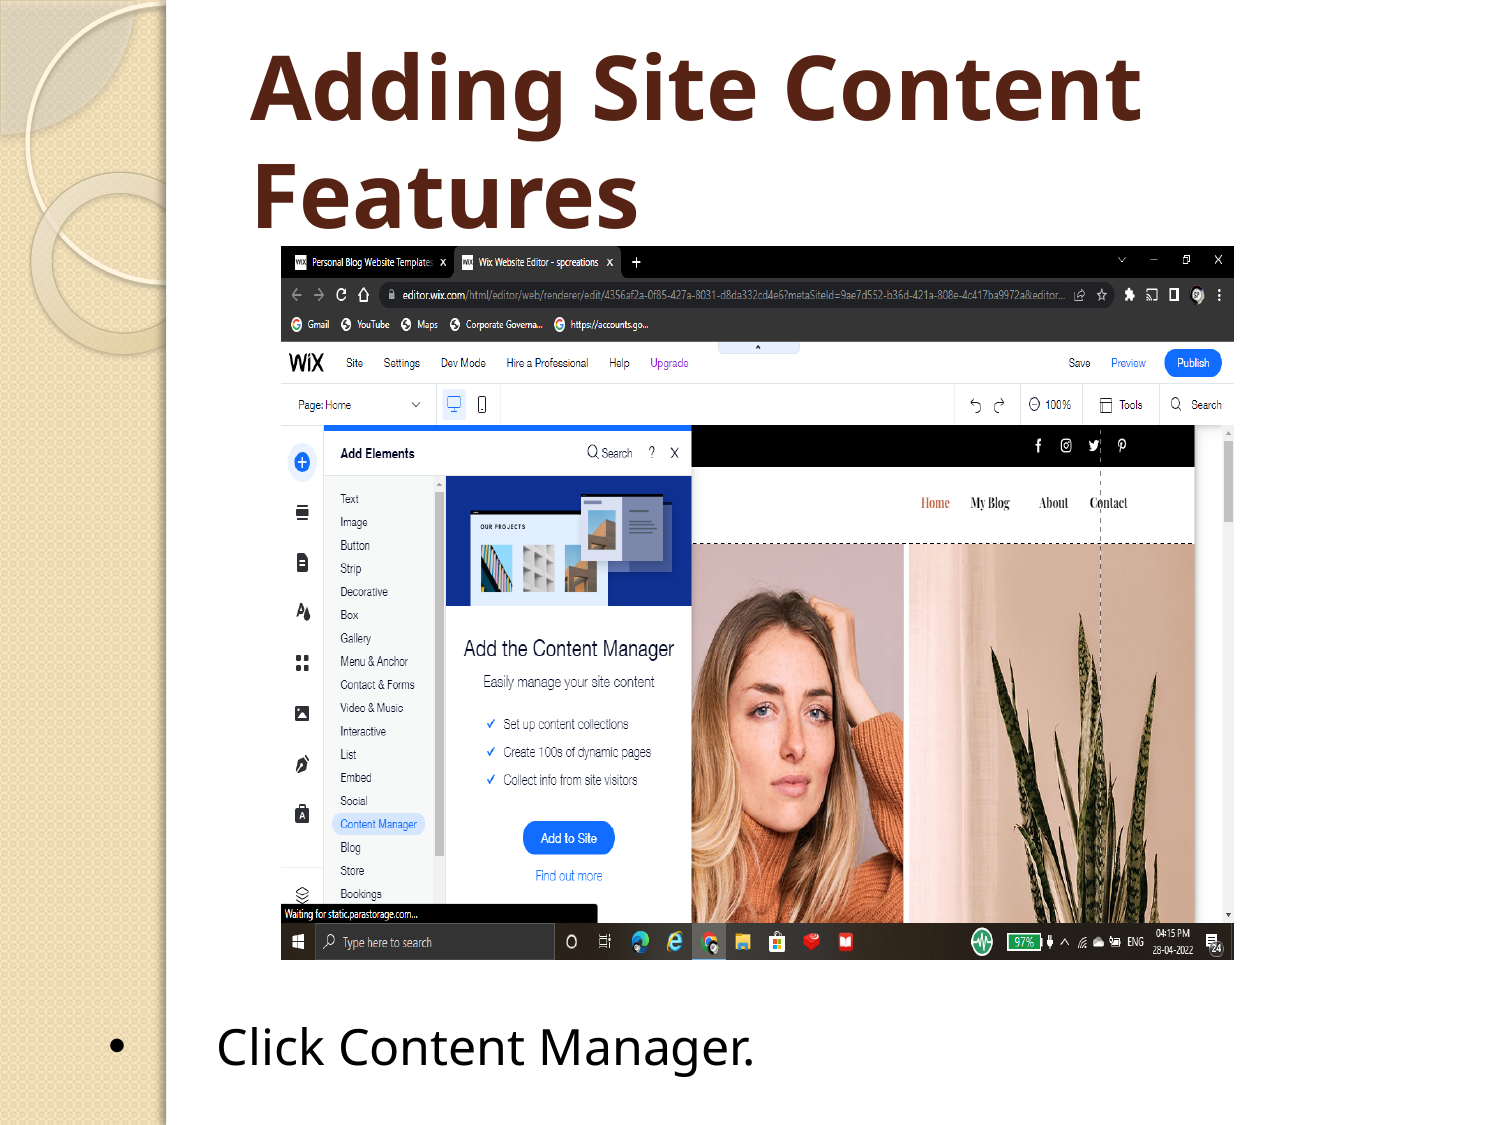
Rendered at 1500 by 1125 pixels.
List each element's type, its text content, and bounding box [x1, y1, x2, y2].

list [280, 245, 1234, 961]
text_box Click Content Manager. [93, 1007, 1388, 1083]
title Adding Site Content Features [235, 45, 1466, 233]
